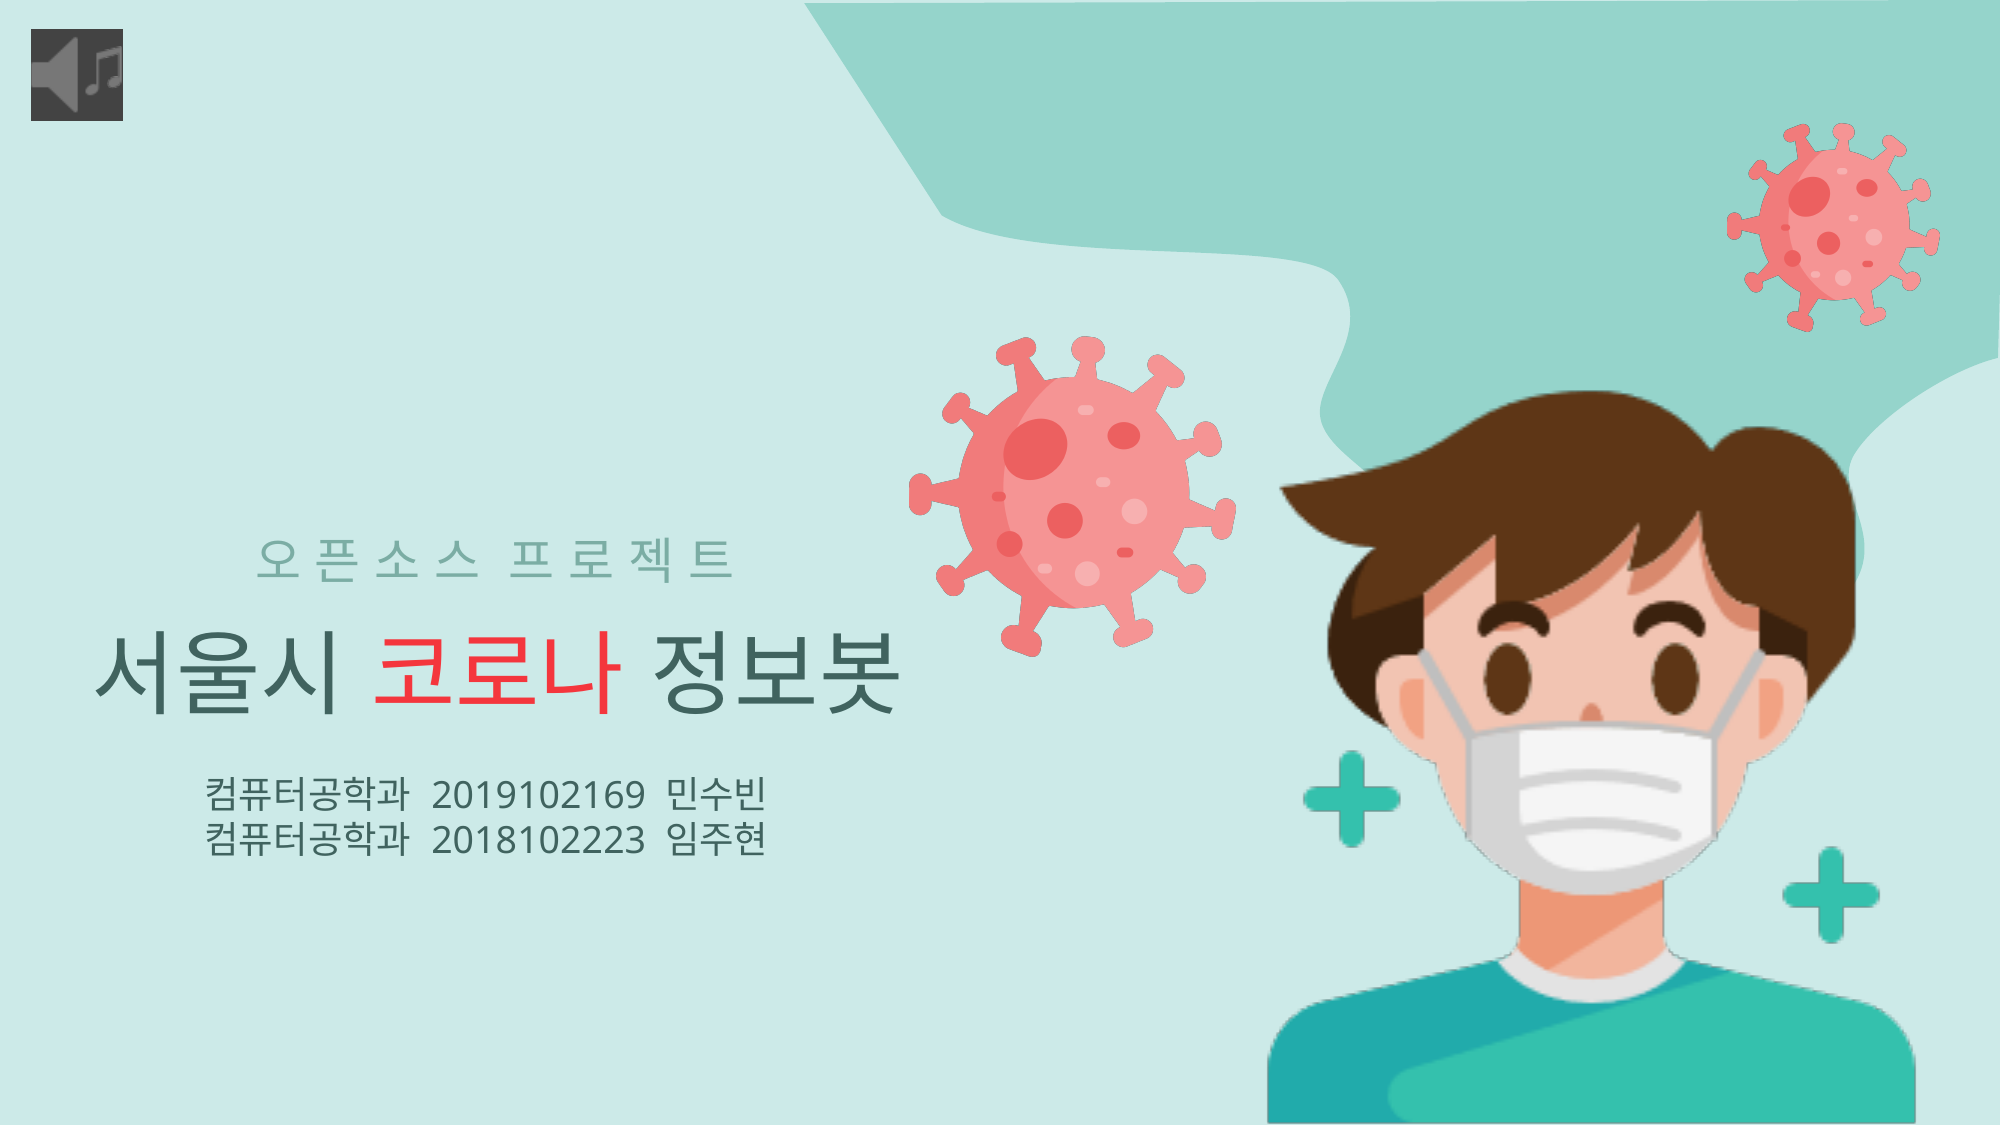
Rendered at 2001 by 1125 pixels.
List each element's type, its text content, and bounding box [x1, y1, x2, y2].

text_box [802, 0, 2000, 380]
text_box 서울시 코로나 정보봇 [77, 608, 919, 733]
text_box 오 픈 소 스 프 로 젝 트 [240, 522, 750, 598]
picture [29, 28, 124, 122]
picture [909, 333, 1976, 1125]
picture [1727, 121, 1940, 334]
text_box 컴퓨터공학과 2019102169 민수빈 컴퓨터공학과 2018102223 임주현 [189, 764, 784, 914]
